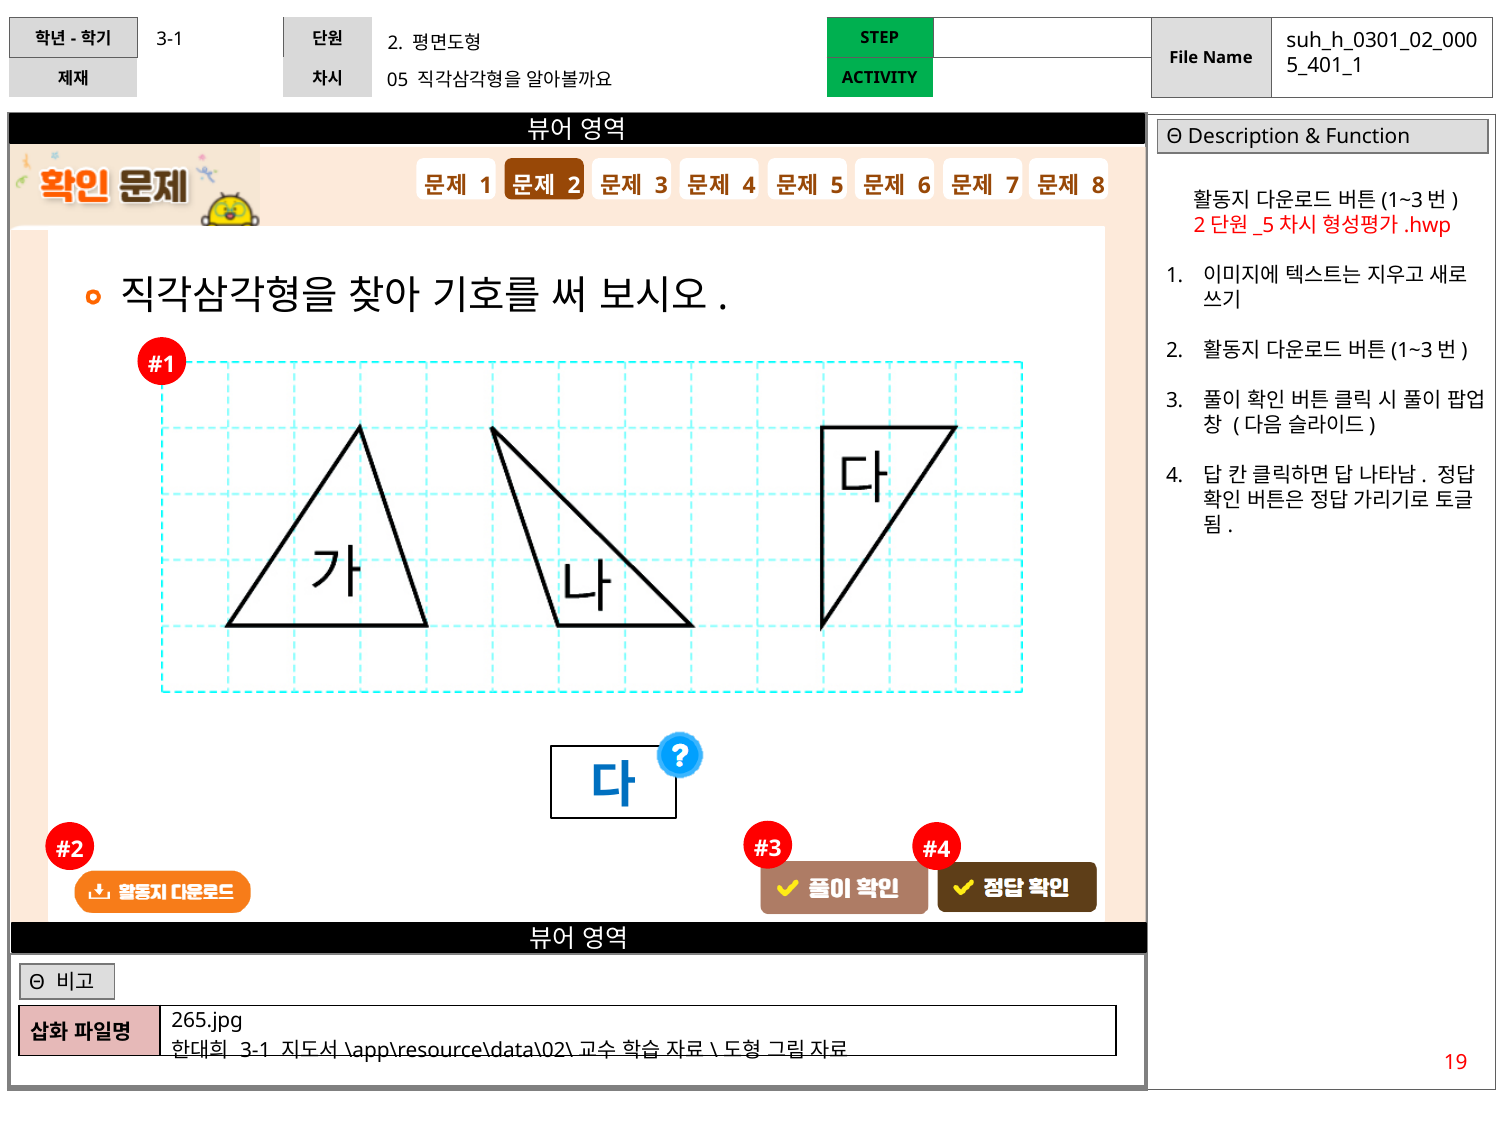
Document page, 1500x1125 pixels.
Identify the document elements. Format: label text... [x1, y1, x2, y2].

text_box suh_h_0301_02_0005_401_1 [1271, 75, 1500, 84]
text_box 문제 4 [695, 149, 783, 205]
text_box #1 [135, 335, 189, 387]
picture [757, 858, 929, 916]
text_box 문제 7 [958, 149, 1046, 205]
text_box 문제 1 [410, 149, 520, 205]
text_box 문제 8 [1046, 149, 1132, 205]
text_box #4 [910, 820, 964, 860]
text_box 문제 3 [608, 149, 695, 205]
text_box 직각삼각형을 찾아 기호를 써 보시오. [105, 263, 1109, 326]
table_header 265.jpg 한대희 3-1 지도서\app\resource\data\02\교수 학습 자료\도형 그림 자료 [161, 1006, 1115, 1055]
picture [161, 360, 1023, 693]
text_box 다 [548, 744, 678, 820]
table_header Θ Description & Function [1158, 120, 1487, 152]
text_box #2 [43, 820, 97, 873]
text_box #3 [741, 818, 795, 866]
table_header 삽화 파일명 [20, 1006, 159, 1055]
text_box 05 직각삼각형을 알아볼까요 [372, 75, 821, 96]
text_box 문제 2 [520, 149, 608, 205]
text_box 문제 5 [783, 149, 871, 205]
picture [10, 144, 260, 230]
picture [82, 285, 103, 307]
text_box 문제 6 [871, 149, 958, 205]
picture [73, 869, 252, 913]
picture [649, 726, 710, 786]
picture [936, 858, 1099, 913]
text_box 활동지 다운로드 버튼(1~3번) 2단원_5차시 형성평가.hwp 이미지에 텍스트는 지우고 새로 쓰기 활동지 다운로드 버튼(1~3번) 풀이 확인 버튼 클릭 시 풀이 팝업 창 (다음 슬라이드) 답 칸 클릭하면 답 나타남. 정답 확인 버튼은 정답 가리기로 토글 됨. [1151, 179, 1500, 619]
text_box [0, 0, 1500, 75]
